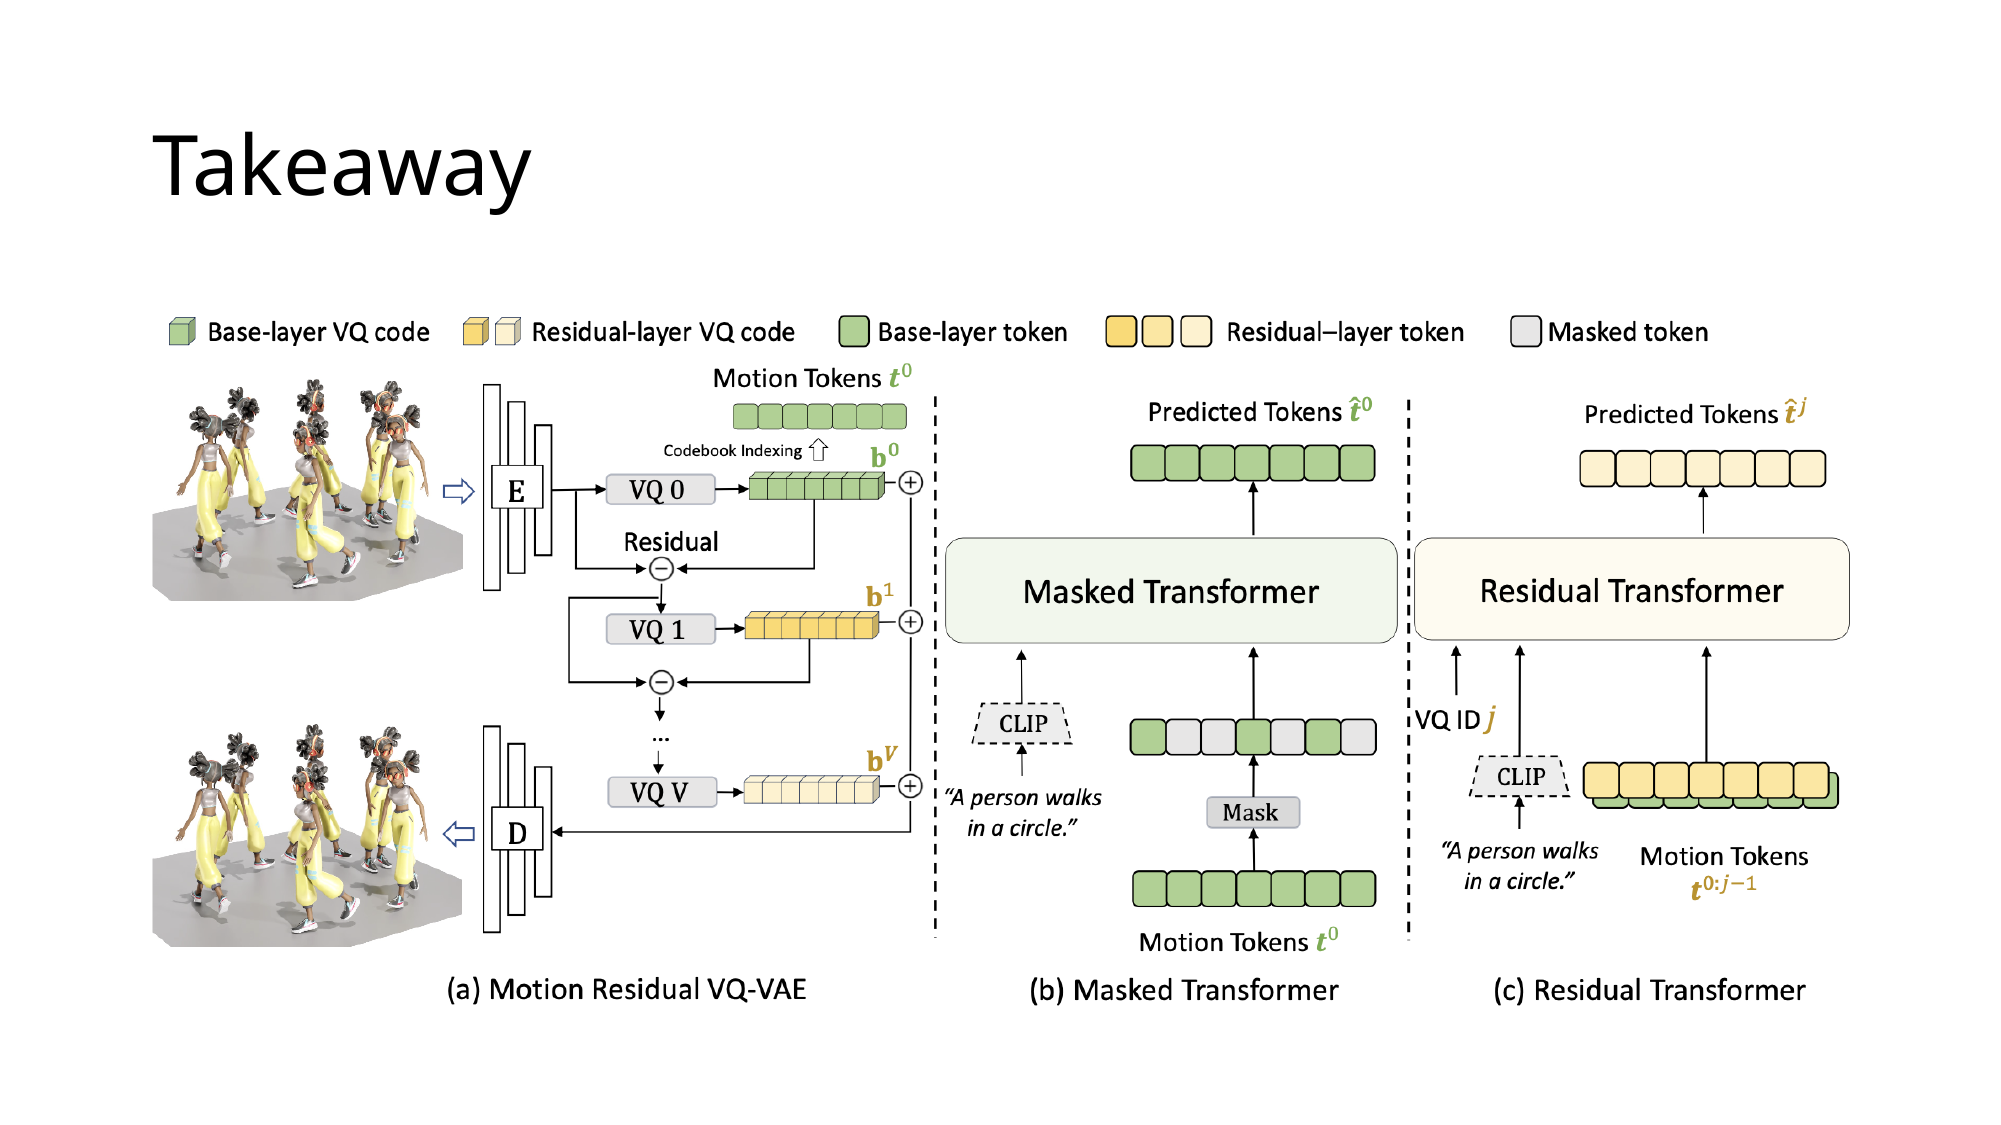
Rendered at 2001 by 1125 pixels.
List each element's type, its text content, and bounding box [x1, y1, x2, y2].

title Takeaway [137, 59, 1863, 278]
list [141, 298, 1859, 1014]
